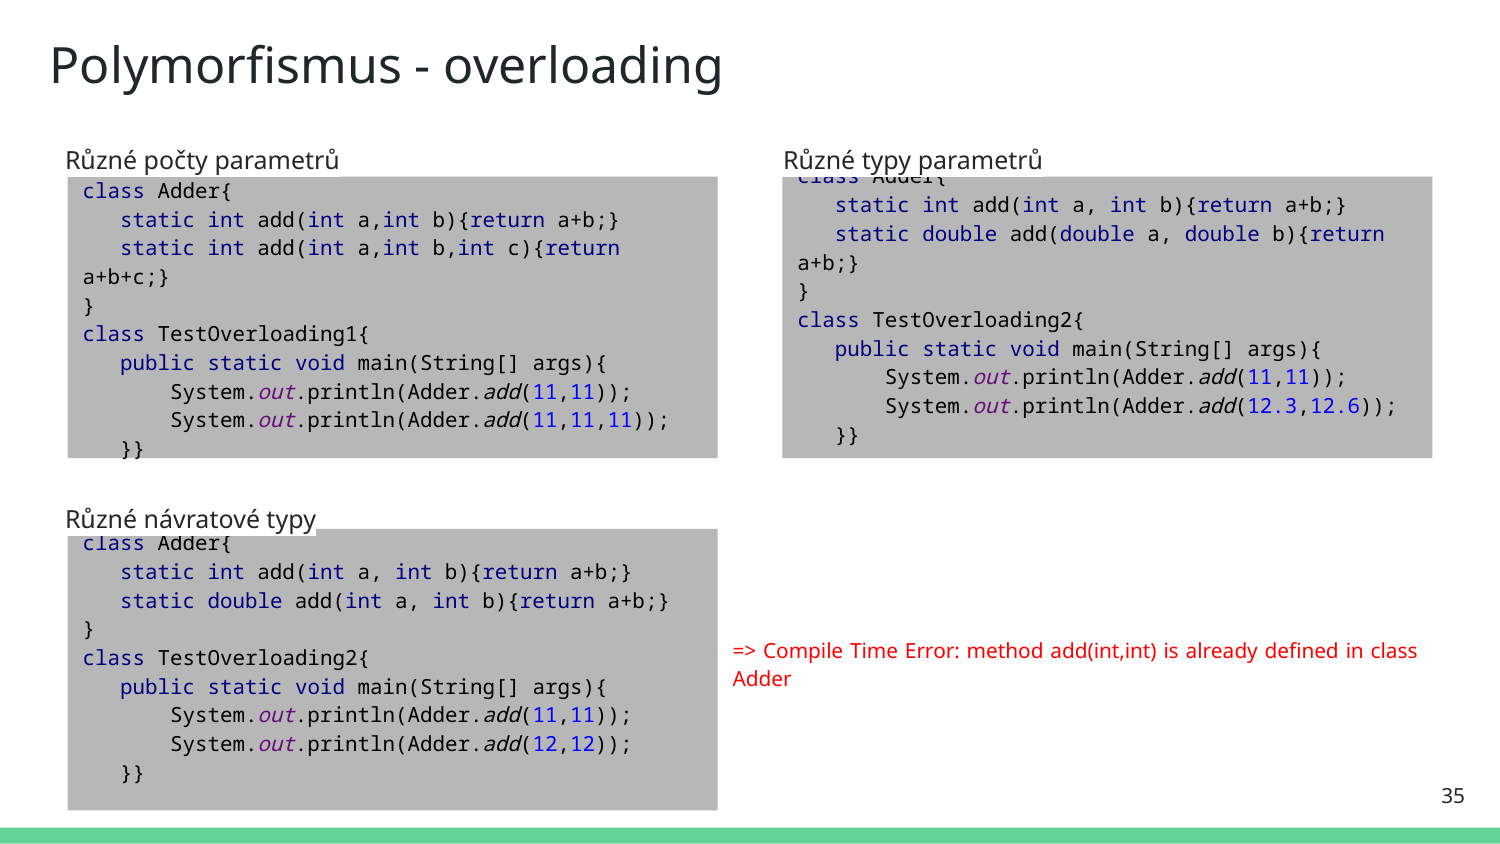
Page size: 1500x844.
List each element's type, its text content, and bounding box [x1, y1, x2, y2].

text_box class Adder{ static int add(int a,int b){return a+b;} static int add(int a,int b,int c){return a+b+c;} } class TestOverloading1{ public static void main(String[] args){ System.out.println(Adder.add(11,11)); System.out.println(Adder.add(11,11,11)); }} [67, 176, 718, 459]
text_box Různé počty parametrů [50, 101, 543, 214]
text_box Různé typy parametrů [768, 101, 1261, 214]
text_box class Adder{ static int add(int a, int b){return a+b;} static double add(int a, int b){return a+b;} } class TestOverloading2{ public static void main(String[] args){ System.out.println(Adder.add(11,11)); System.out.println(Adder.add(12,12)); }} [67, 528, 718, 811]
text_box class Adder{ static int add(int a, int b){return a+b;} static double add(double a, double b){return a+b;} } class TestOverloading2{ public static void main(String[] args){ System.out.println(Adder.add(11,11)); System.out.println(Adder.add(12.3,12.6)); }} [782, 176, 1433, 459]
slide_number 35 [1389, 764, 1480, 830]
title Polymorfismus - overloading [34, 18, 1433, 113]
text_box => Compile Time Error: method add(int,int) is already defined in class Adder [717, 624, 1433, 700]
text_box Různé návratové typy [50, 459, 543, 572]
